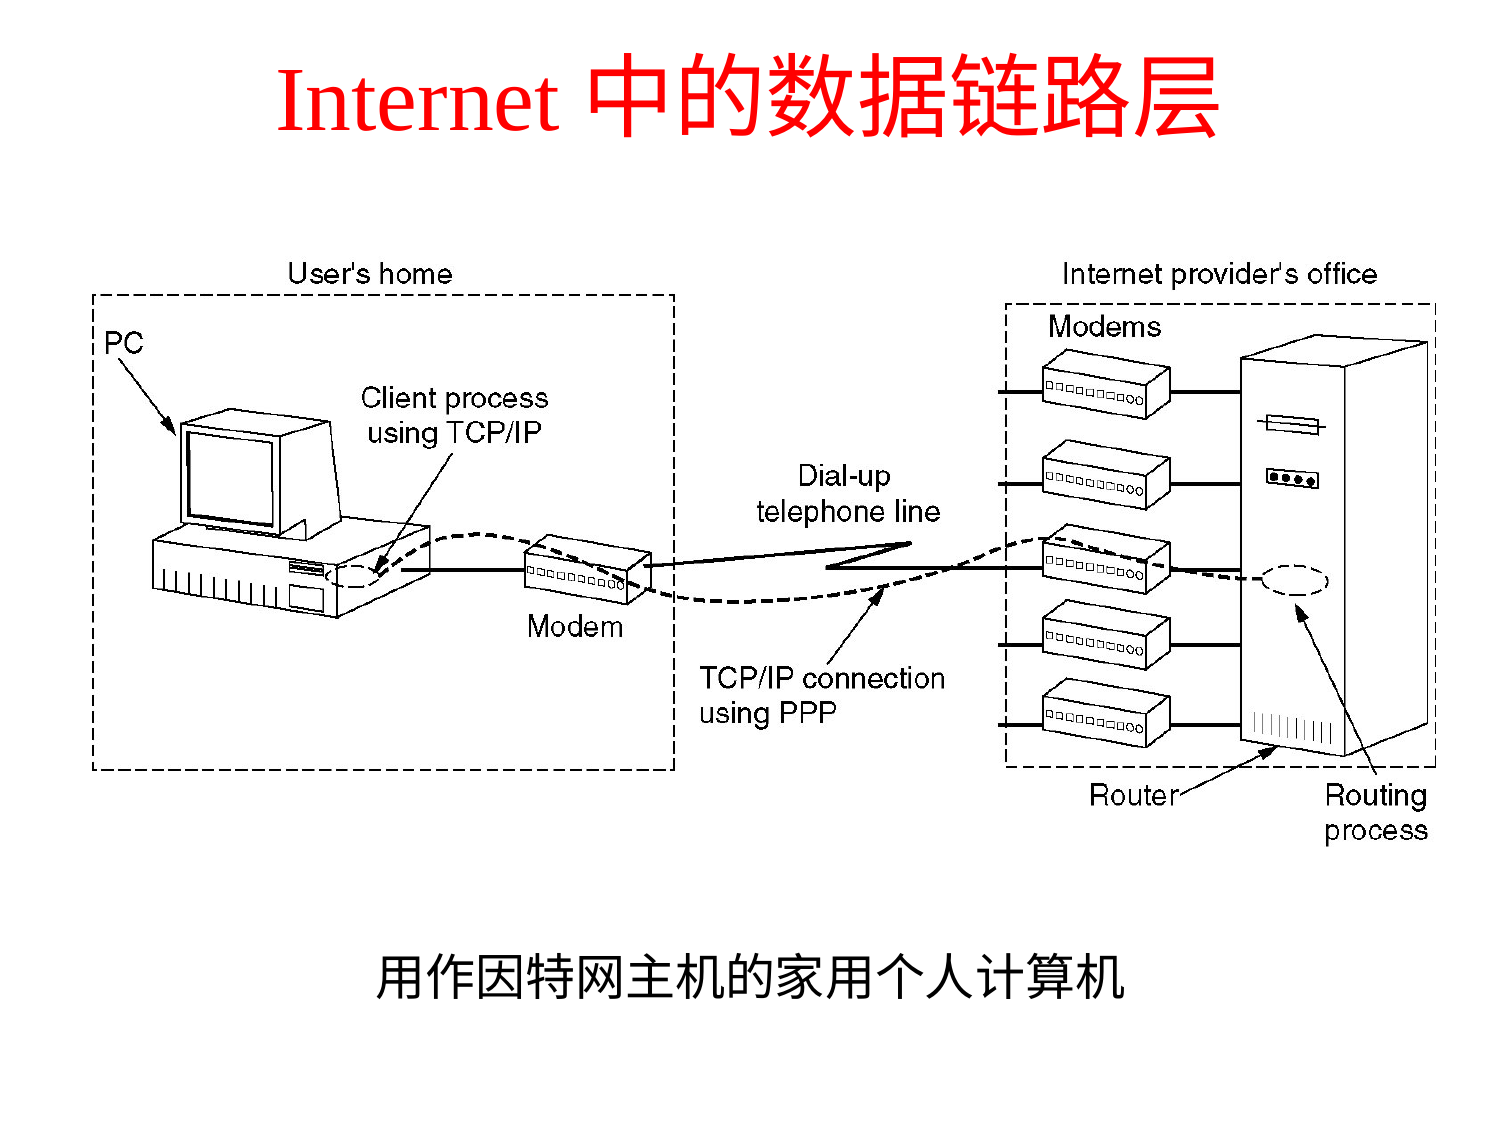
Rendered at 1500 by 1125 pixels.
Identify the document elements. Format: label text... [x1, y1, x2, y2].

picture [91, 256, 1436, 848]
title Internet中的数据链路层 [0, 0, 1500, 188]
list 用作因特网主机的家用个人计算机 [0, 937, 1500, 1076]
